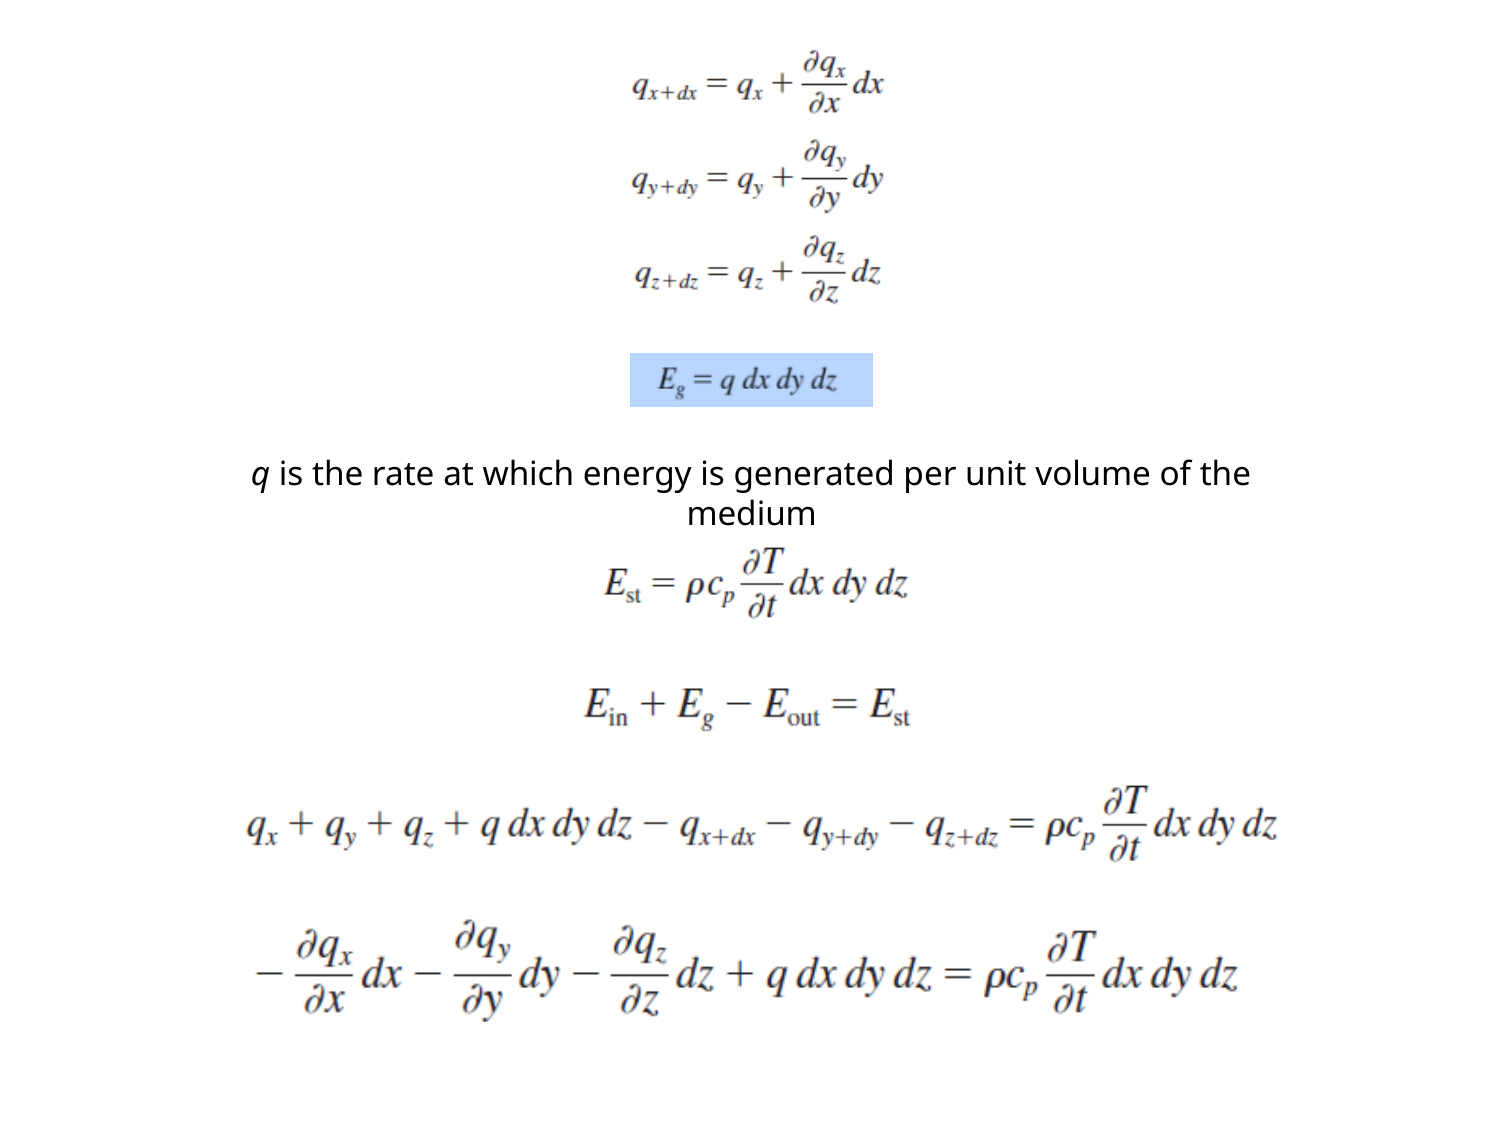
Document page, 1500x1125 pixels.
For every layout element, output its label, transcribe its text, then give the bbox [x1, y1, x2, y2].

picture [230, 901, 1265, 1039]
picture [590, 535, 931, 623]
picture [630, 353, 873, 407]
text_box q is the rate at which energy is generated per unit volume of the medium [189, 444, 1314, 540]
picture [612, 44, 917, 316]
picture [230, 779, 1300, 874]
picture [560, 657, 953, 756]
